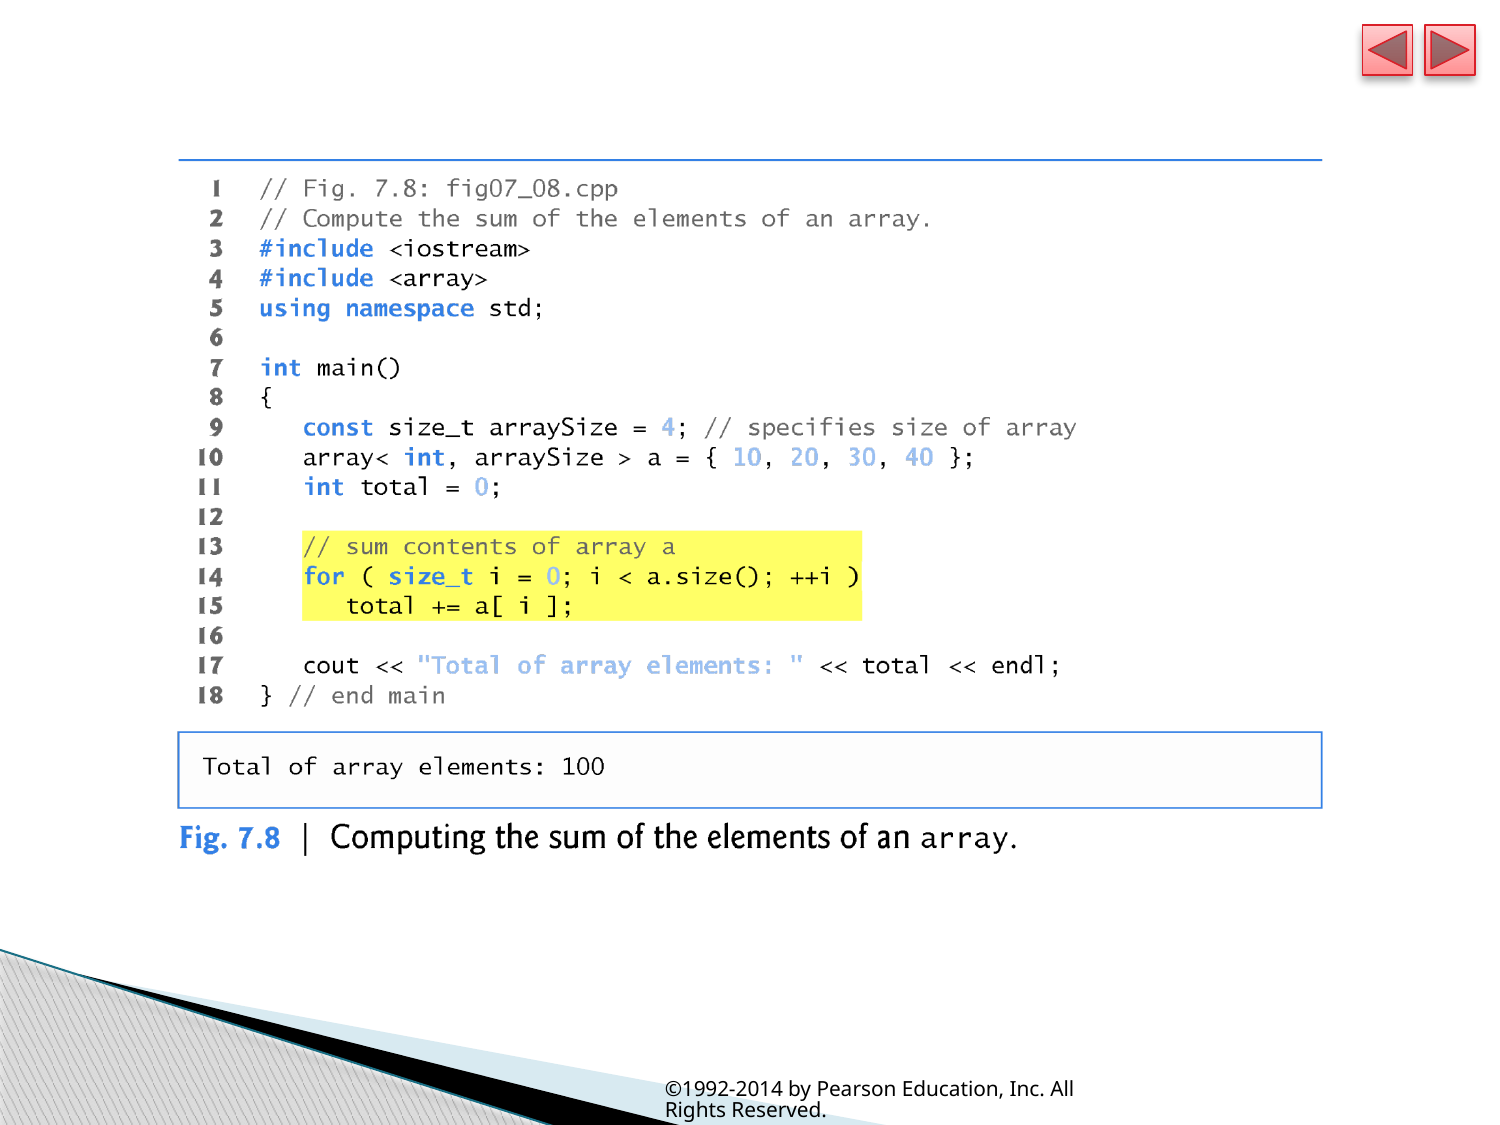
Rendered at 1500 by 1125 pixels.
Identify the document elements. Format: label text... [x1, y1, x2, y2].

picture [0, 106, 1500, 1018]
footer ©1992-2014 by Pearson Education, Inc. All Rights Reserved. [650, 1051, 1105, 1112]
